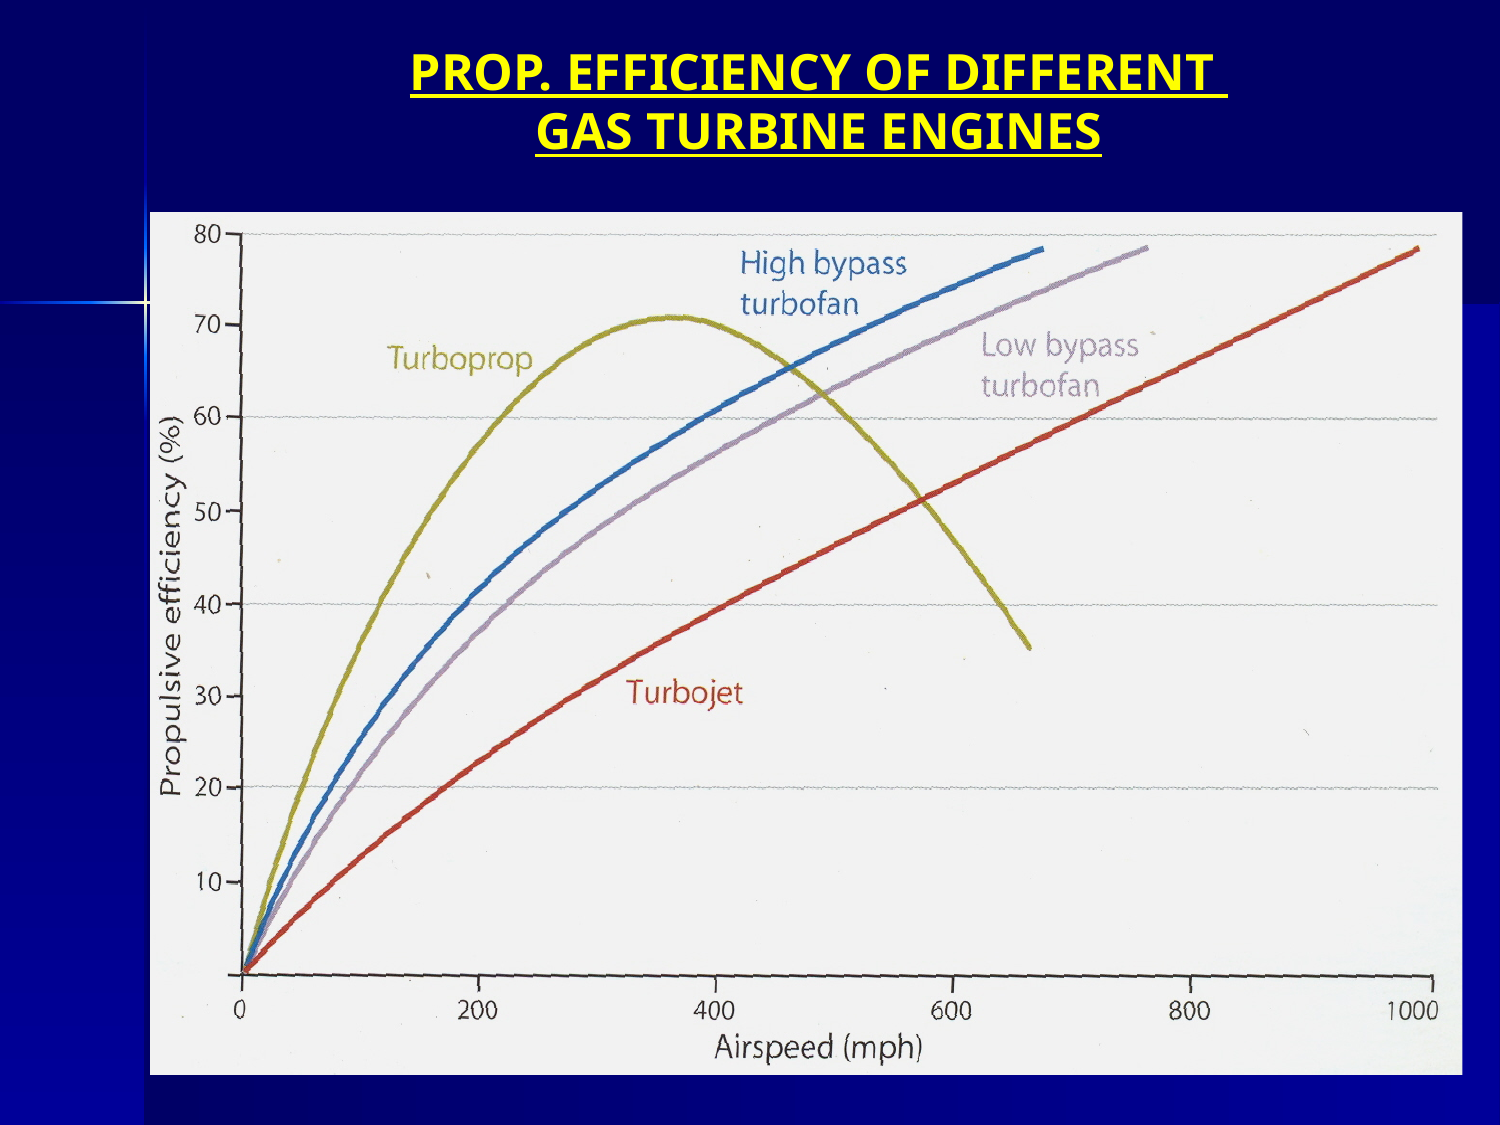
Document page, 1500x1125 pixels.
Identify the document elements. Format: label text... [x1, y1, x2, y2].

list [149, 212, 1463, 1076]
title PROP. EFFICIENCY OF DIFFERENT GAS TURBINE ENGINES [274, 49, 1363, 151]
